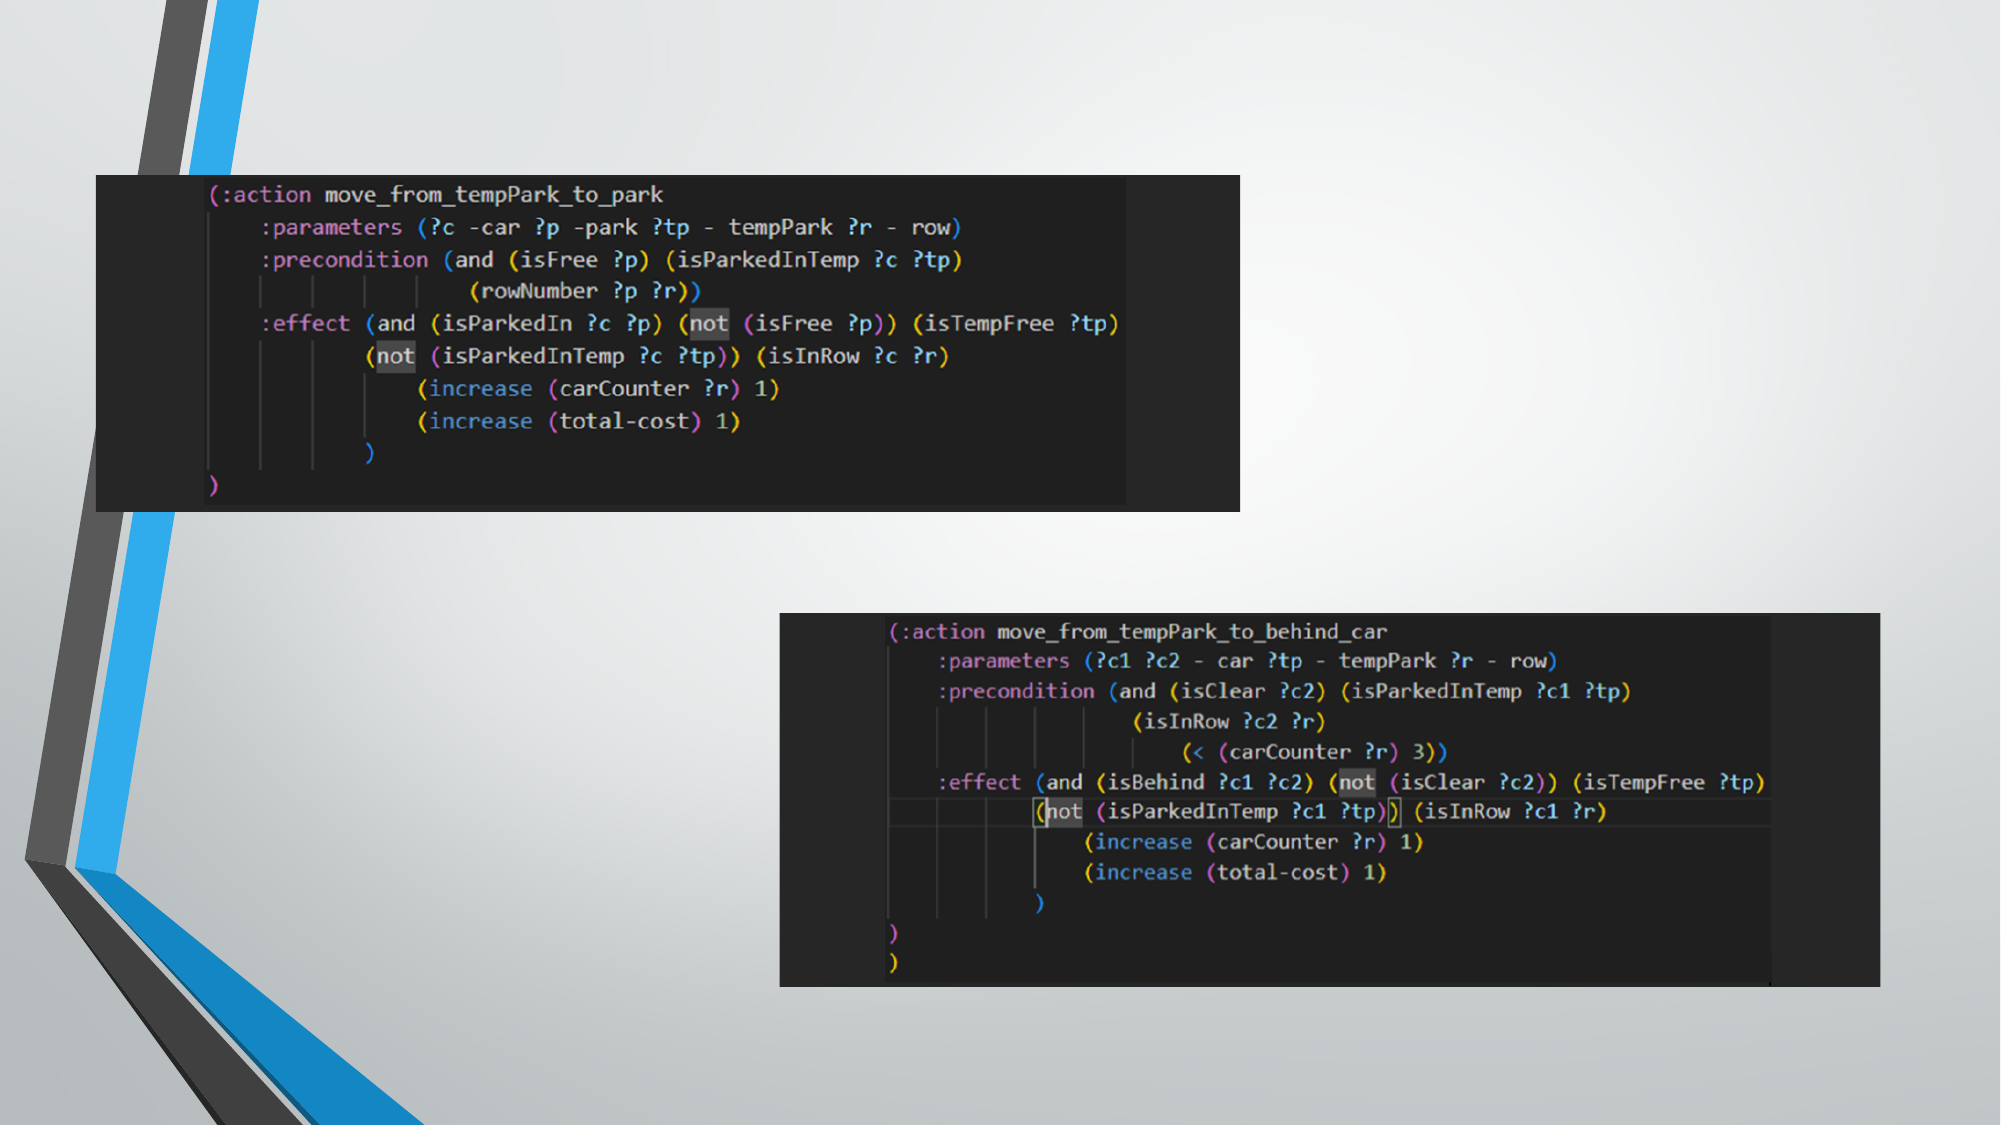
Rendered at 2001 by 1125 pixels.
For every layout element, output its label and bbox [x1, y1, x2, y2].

picture [95, 174, 1241, 512]
picture [779, 613, 1881, 988]
